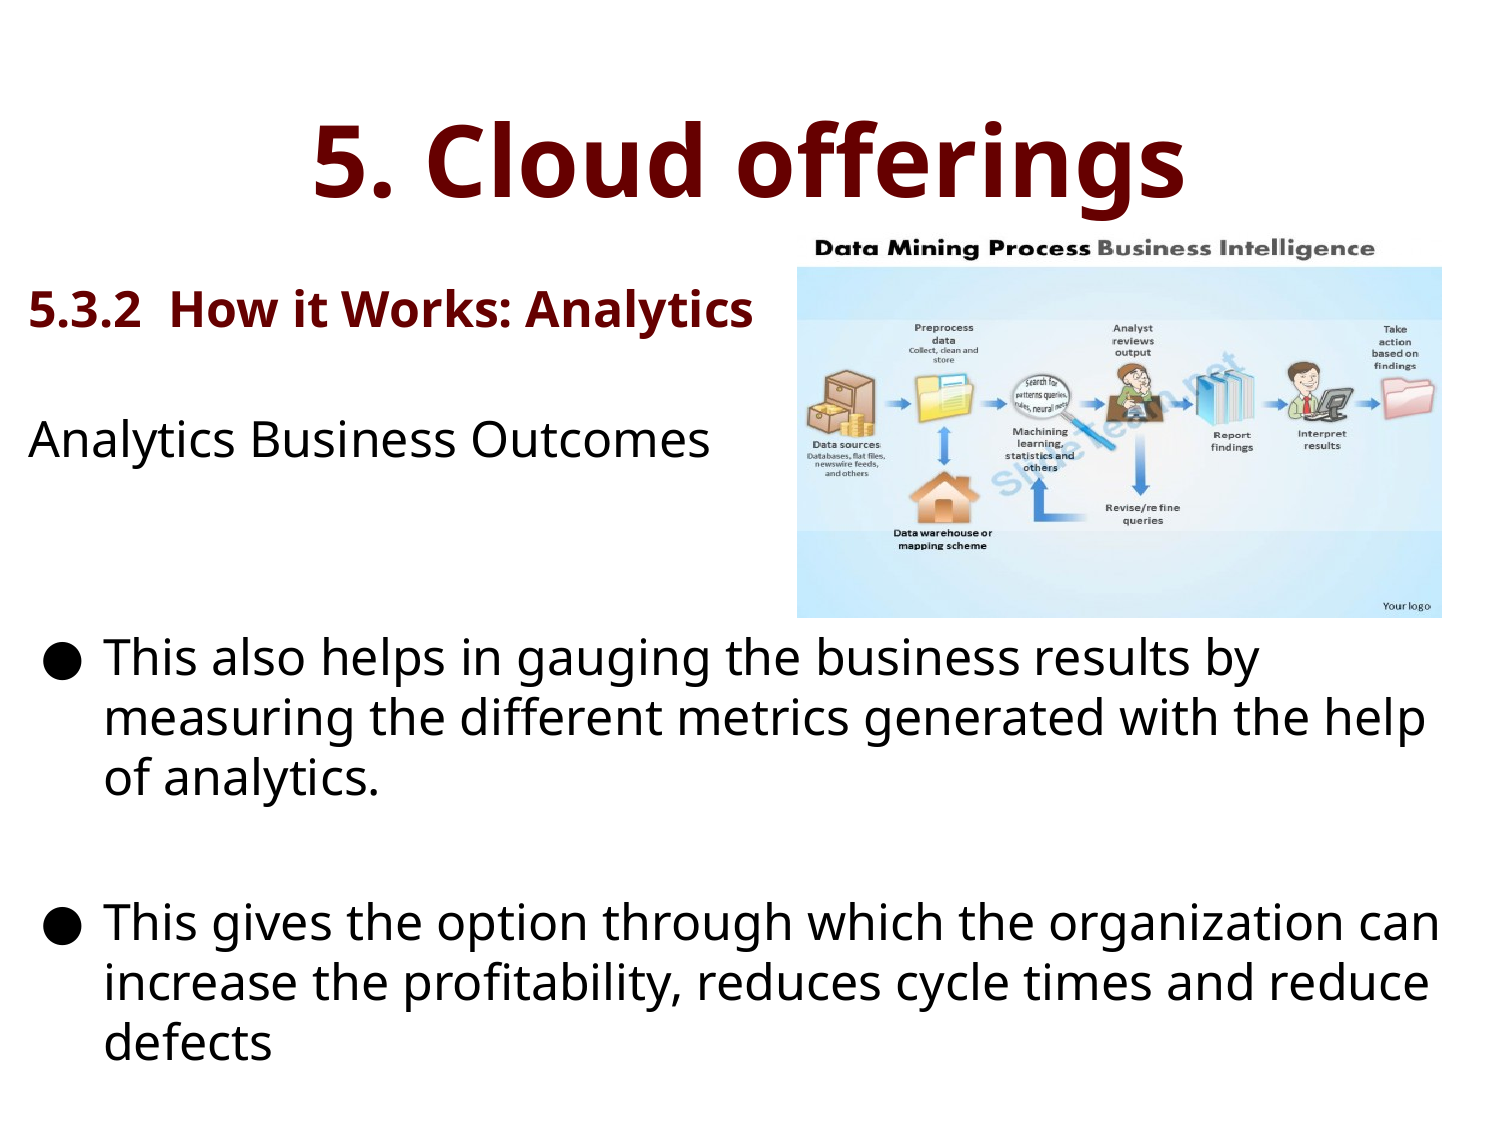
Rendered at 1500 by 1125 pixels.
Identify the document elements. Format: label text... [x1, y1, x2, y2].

list 5.3.2 How it Works: Analytics Analytics Business Outcomes This also helps in gauging the business results by measuring the different metrics generated with the help of analytics. This gives the option through which the organization can increase the profitability, reduces cycle times and reduce defects [13, 262, 1480, 1109]
picture [796, 232, 1442, 618]
title 5. Cloud offerings [75, 45, 1425, 233]
